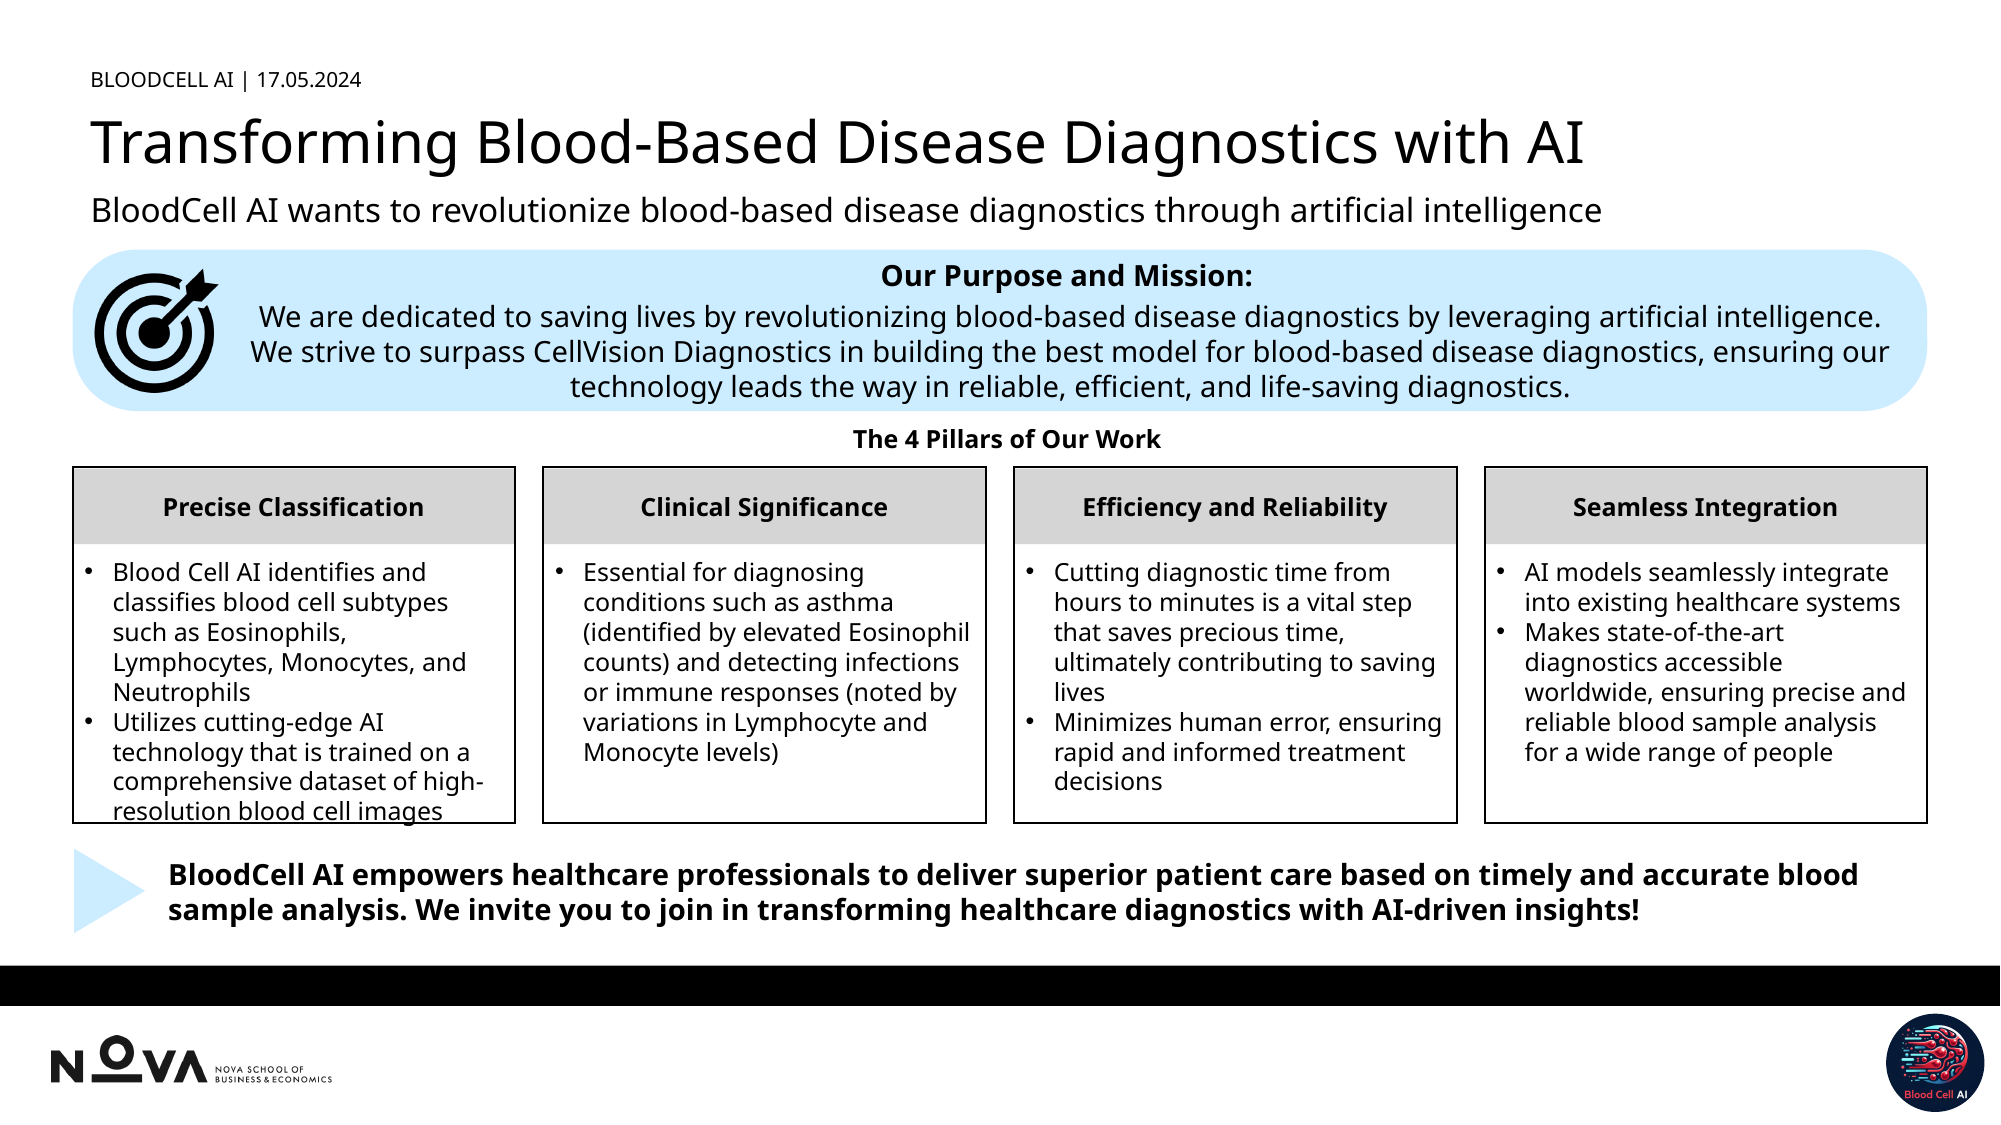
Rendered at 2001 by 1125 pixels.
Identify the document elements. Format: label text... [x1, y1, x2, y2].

picture [80, 254, 232, 406]
text_box [543, 467, 986, 824]
text_box [1013, 467, 1457, 824]
text_box [72, 467, 516, 824]
text_box BloodCell AI empowers healthcare professionals to deliver superior patient care based on timely and accurate blood sample analysis. We invite you to join in transforming healthcare diagnostics with AI-driven insights! [156, 848, 1928, 934]
text_box [74, 848, 146, 934]
list BloodCell AI wants to revolutionize blood-based disease diagnostics through artificial intelligence [75, 189, 1925, 231]
text_box [1484, 467, 1928, 824]
list Transforming Blood-Based Disease Diagnostics with AI [75, 111, 1925, 178]
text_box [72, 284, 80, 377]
picture [51, 1035, 332, 1083]
picture [1886, 1013, 1985, 1112]
text_box Our Purpose and Mission: We are dedicated to saving lives by revolutionizing blood-based disease diagnostics by leveraging artificial intelligence. We strive to surpass CellVision Diagnostics in building the best model for blood-based disease diagnostics, ensuring our technology leads the way in reliable, efficient, and life-saving diagnostics. [112, 249, 1928, 412]
text_box The 4 Pillars of Our Work [826, 410, 1202, 467]
